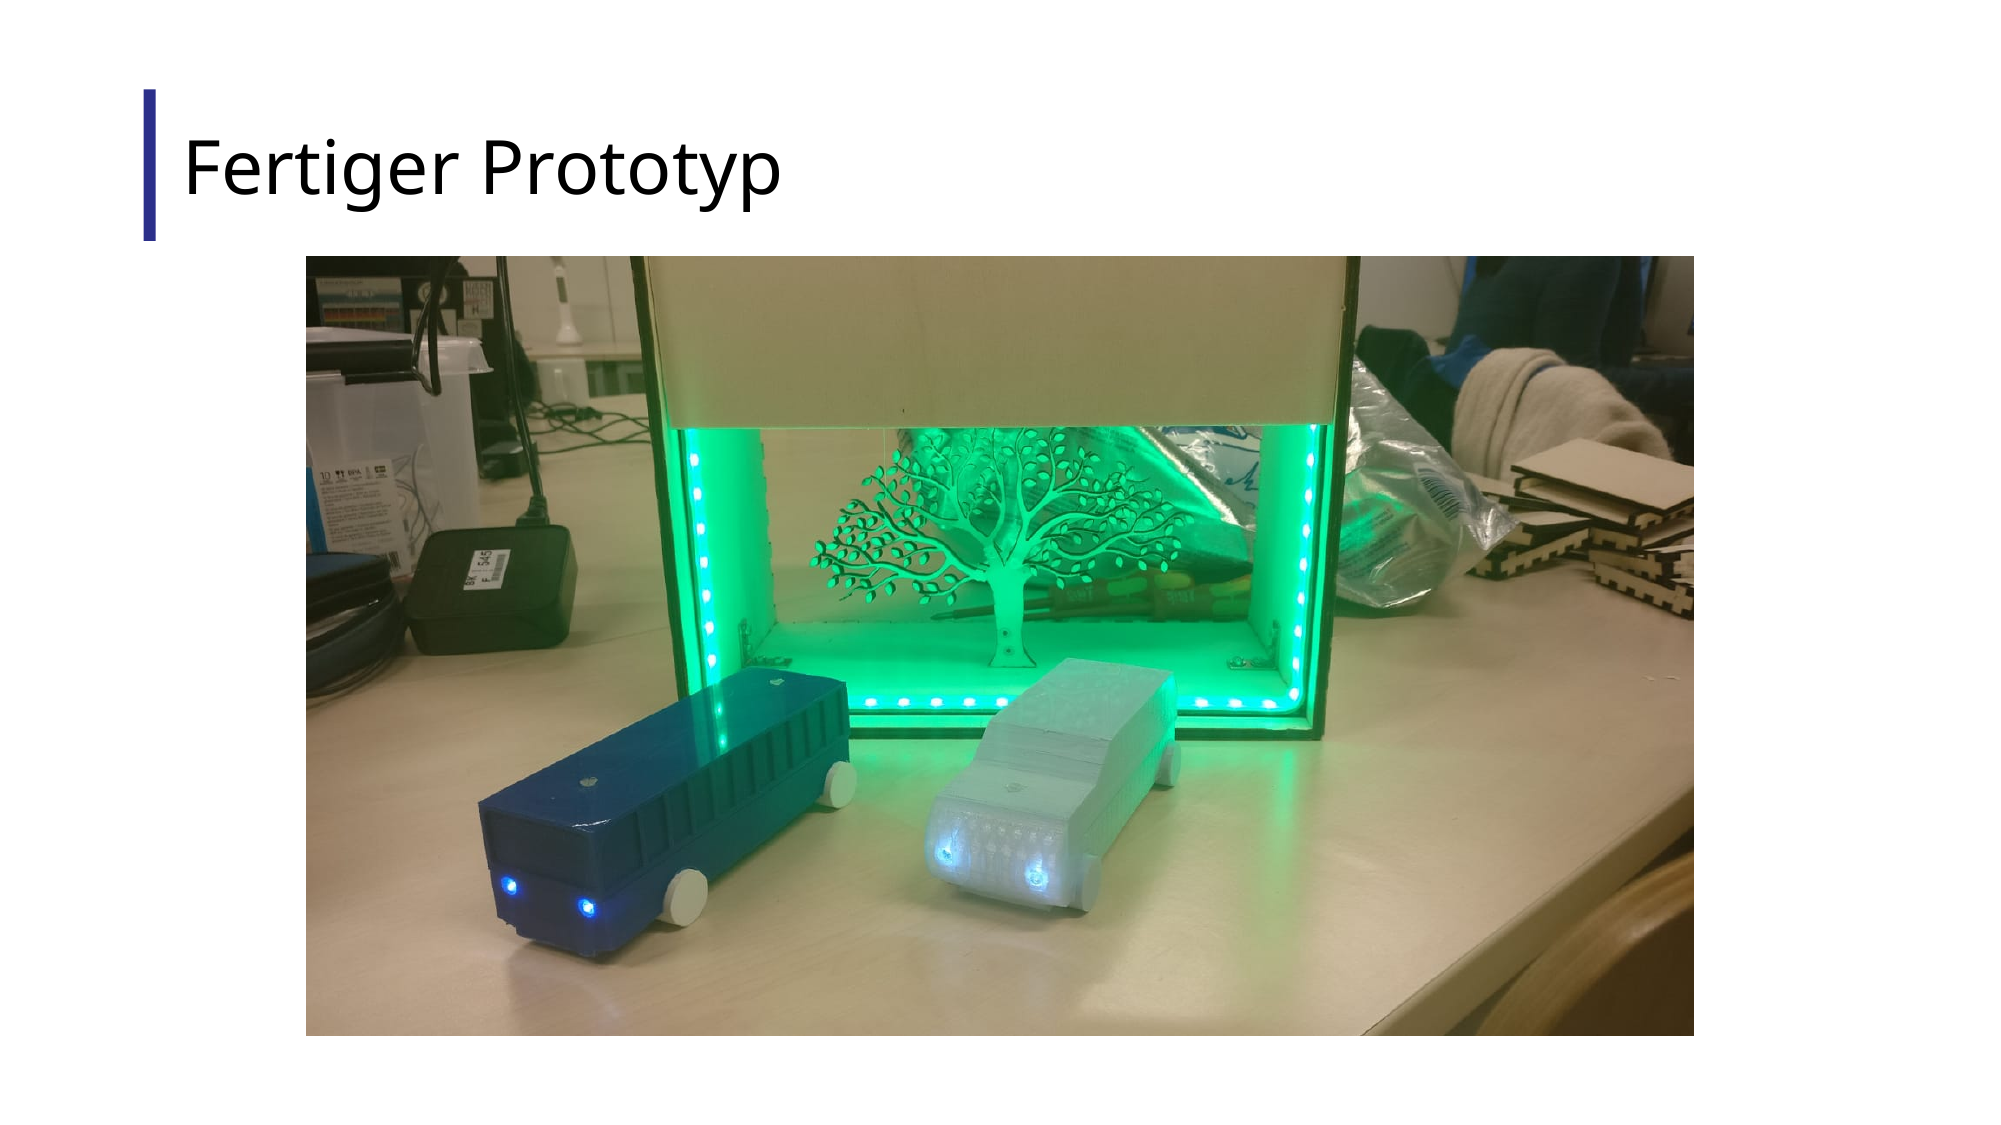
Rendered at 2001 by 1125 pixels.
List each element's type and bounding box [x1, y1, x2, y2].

picture [306, 256, 1694, 1037]
text_box [143, 89, 1179, 241]
